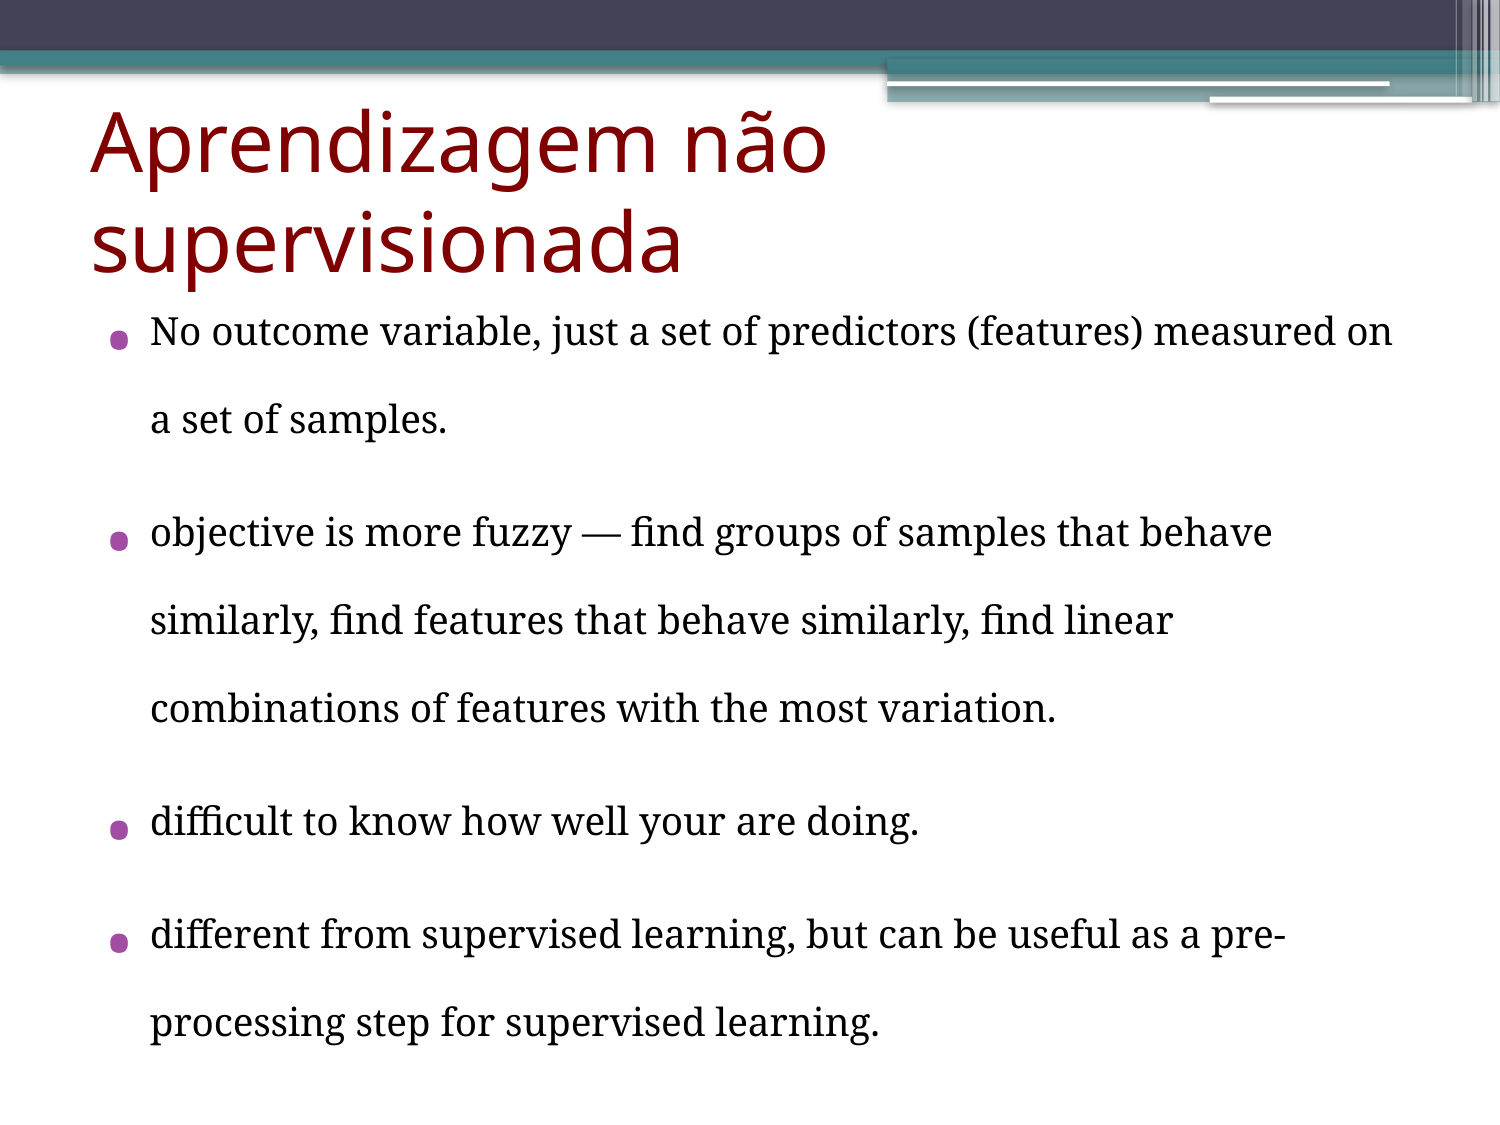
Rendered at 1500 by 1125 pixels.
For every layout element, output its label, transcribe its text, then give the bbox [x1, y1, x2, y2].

list No outcome variable, just a set of predictors (features) measured on a set of samples. objective is more fuzzy — find groups of samples that behave similarly, find features that behave similarly, find linear combinations of features with the most variation. difficult to know how well your are doing. different from supervised learning, but can be useful as a pre-processing step for supervised learning. [75, 283, 1425, 993]
title Aprendizagem não supervisionada [75, 101, 1425, 277]
